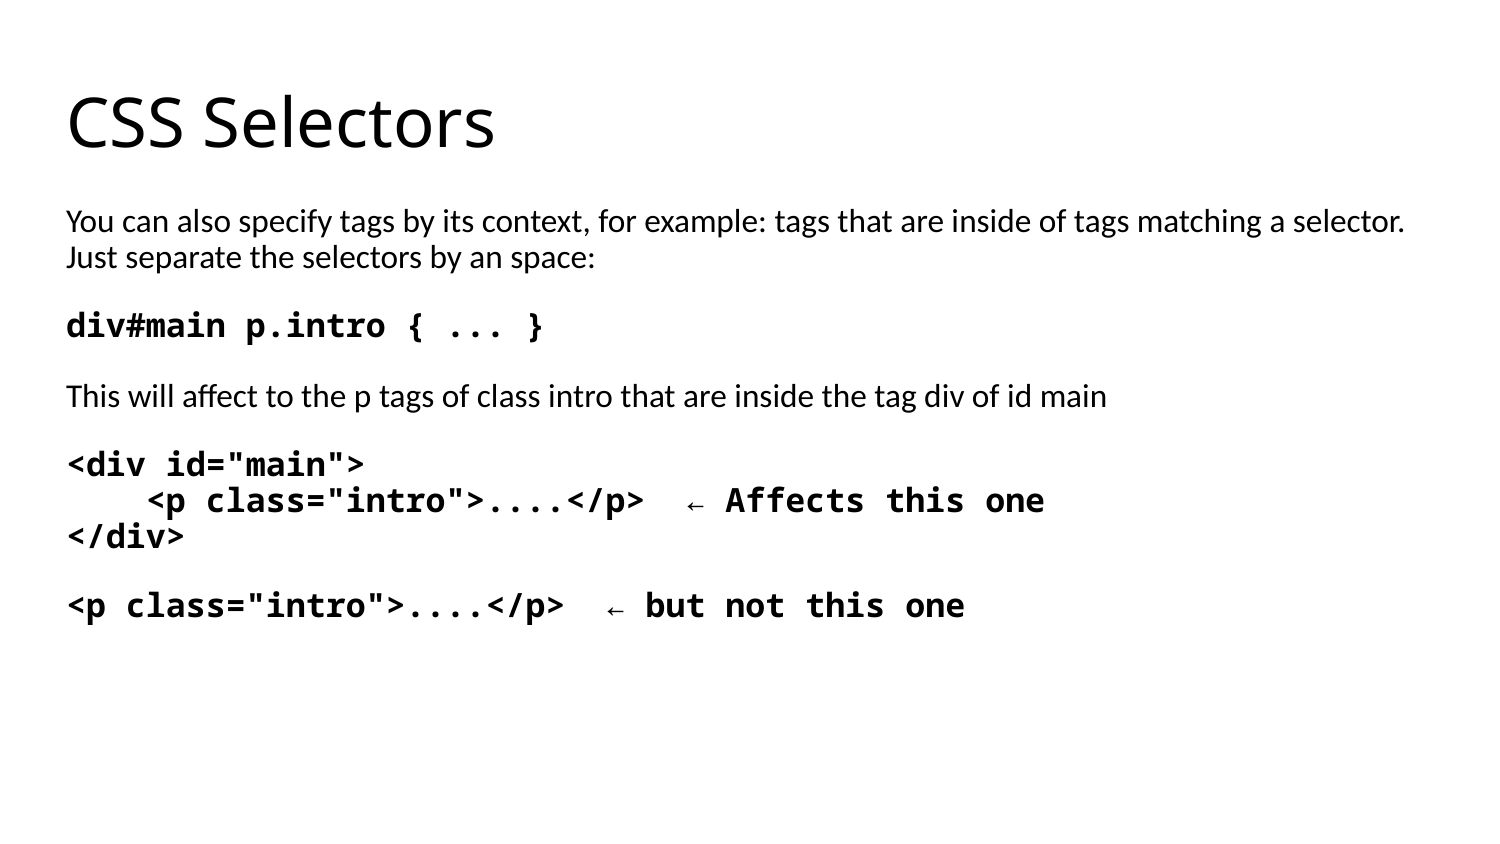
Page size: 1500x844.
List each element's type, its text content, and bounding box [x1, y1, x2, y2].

list You can also specify tags by its context, for example: tags that are inside of tags matching a selector. Just separate the selectors by an space: div#main p.intro { ... } This will affect to the p tags of class intro that are inside the tag div of id main <div id="main"> <p class="intro">....</p> ← Affects this one </div> <p class="intro">....</p> ← but not this one [51, 189, 1449, 750]
title CSS Selectors [51, 72, 1449, 167]
